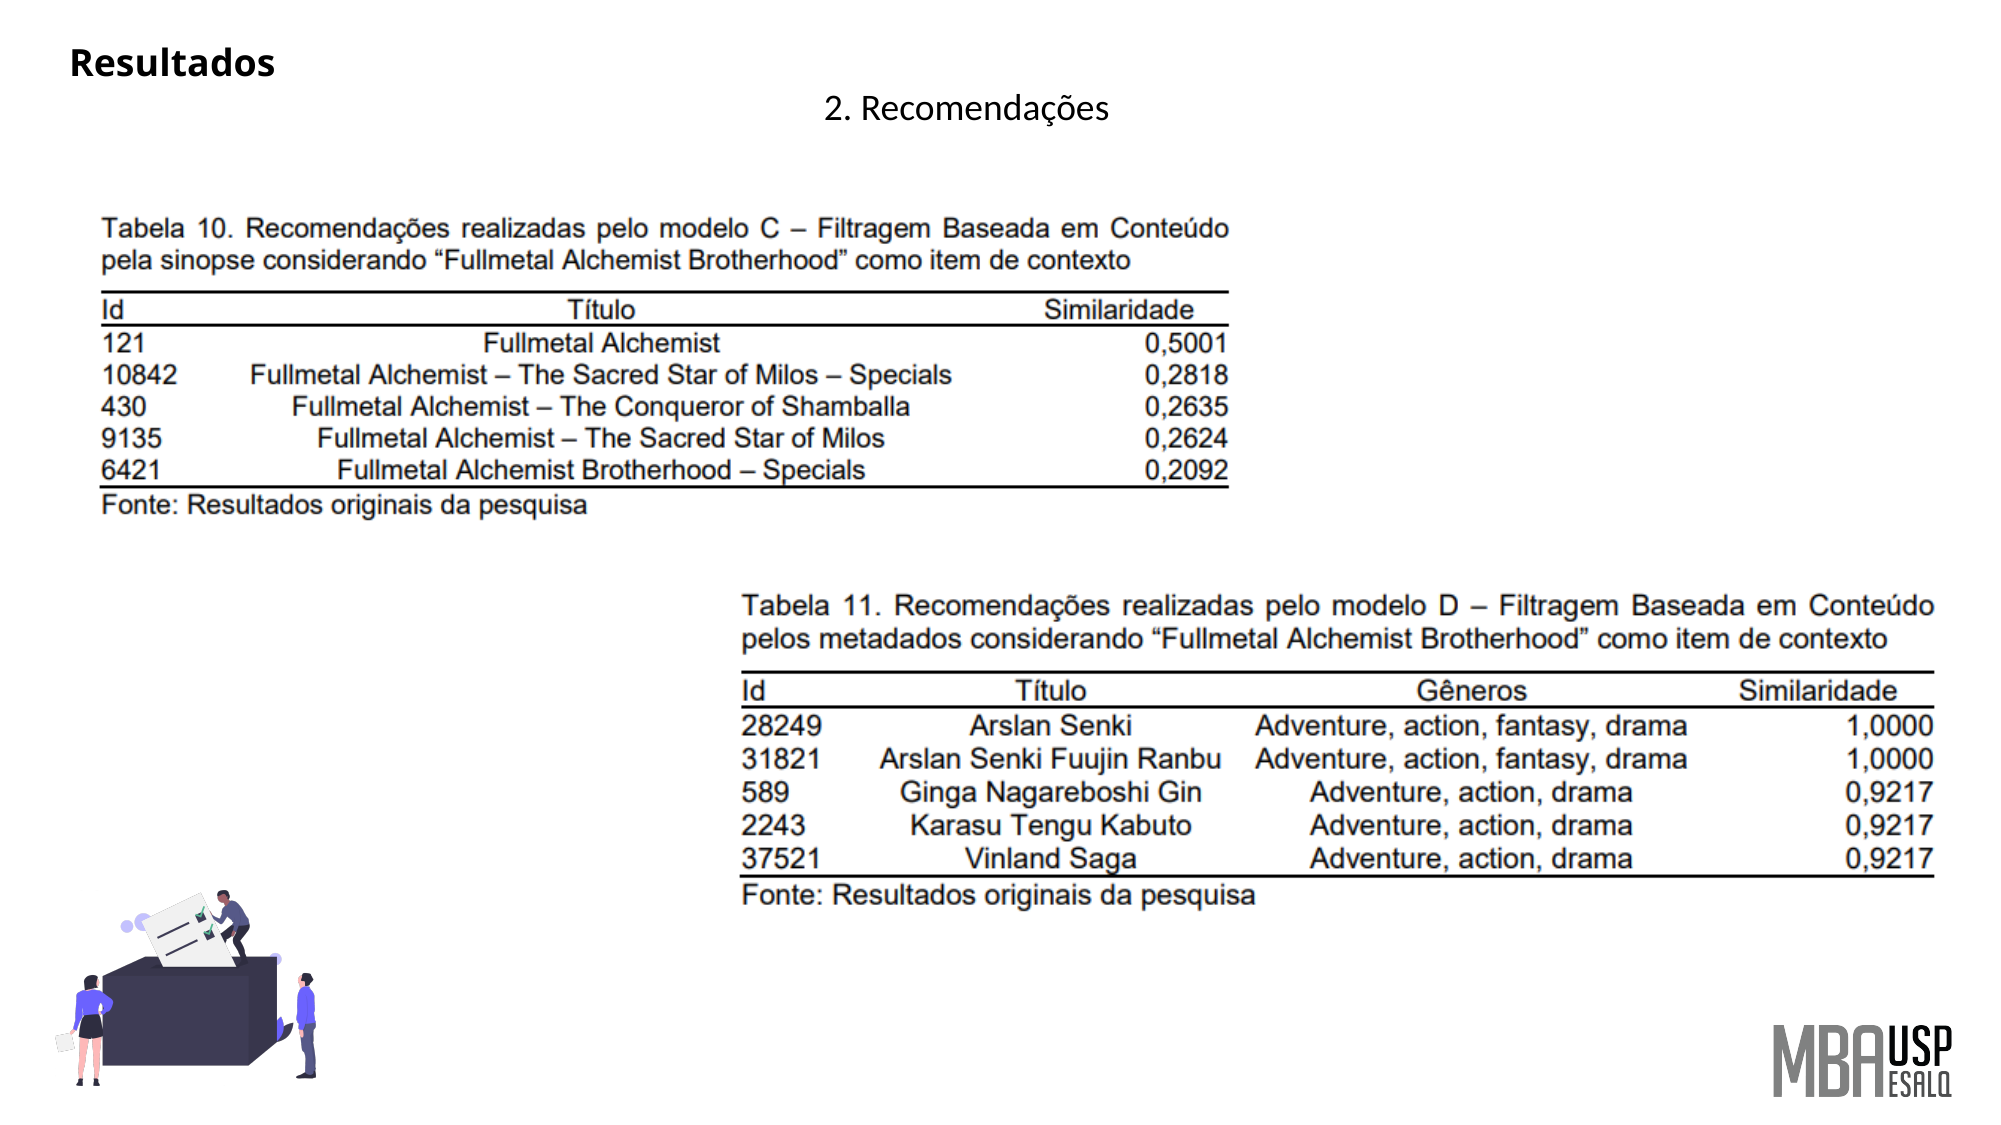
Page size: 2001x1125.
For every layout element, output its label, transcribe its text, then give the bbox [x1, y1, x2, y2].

picture [81, 188, 1253, 546]
text_box Resultados [54, 31, 601, 92]
picture [1765, 1021, 1960, 1101]
picture [729, 576, 1944, 935]
picture [55, 890, 316, 1087]
text_box 2. Recomendações [809, 75, 1131, 136]
